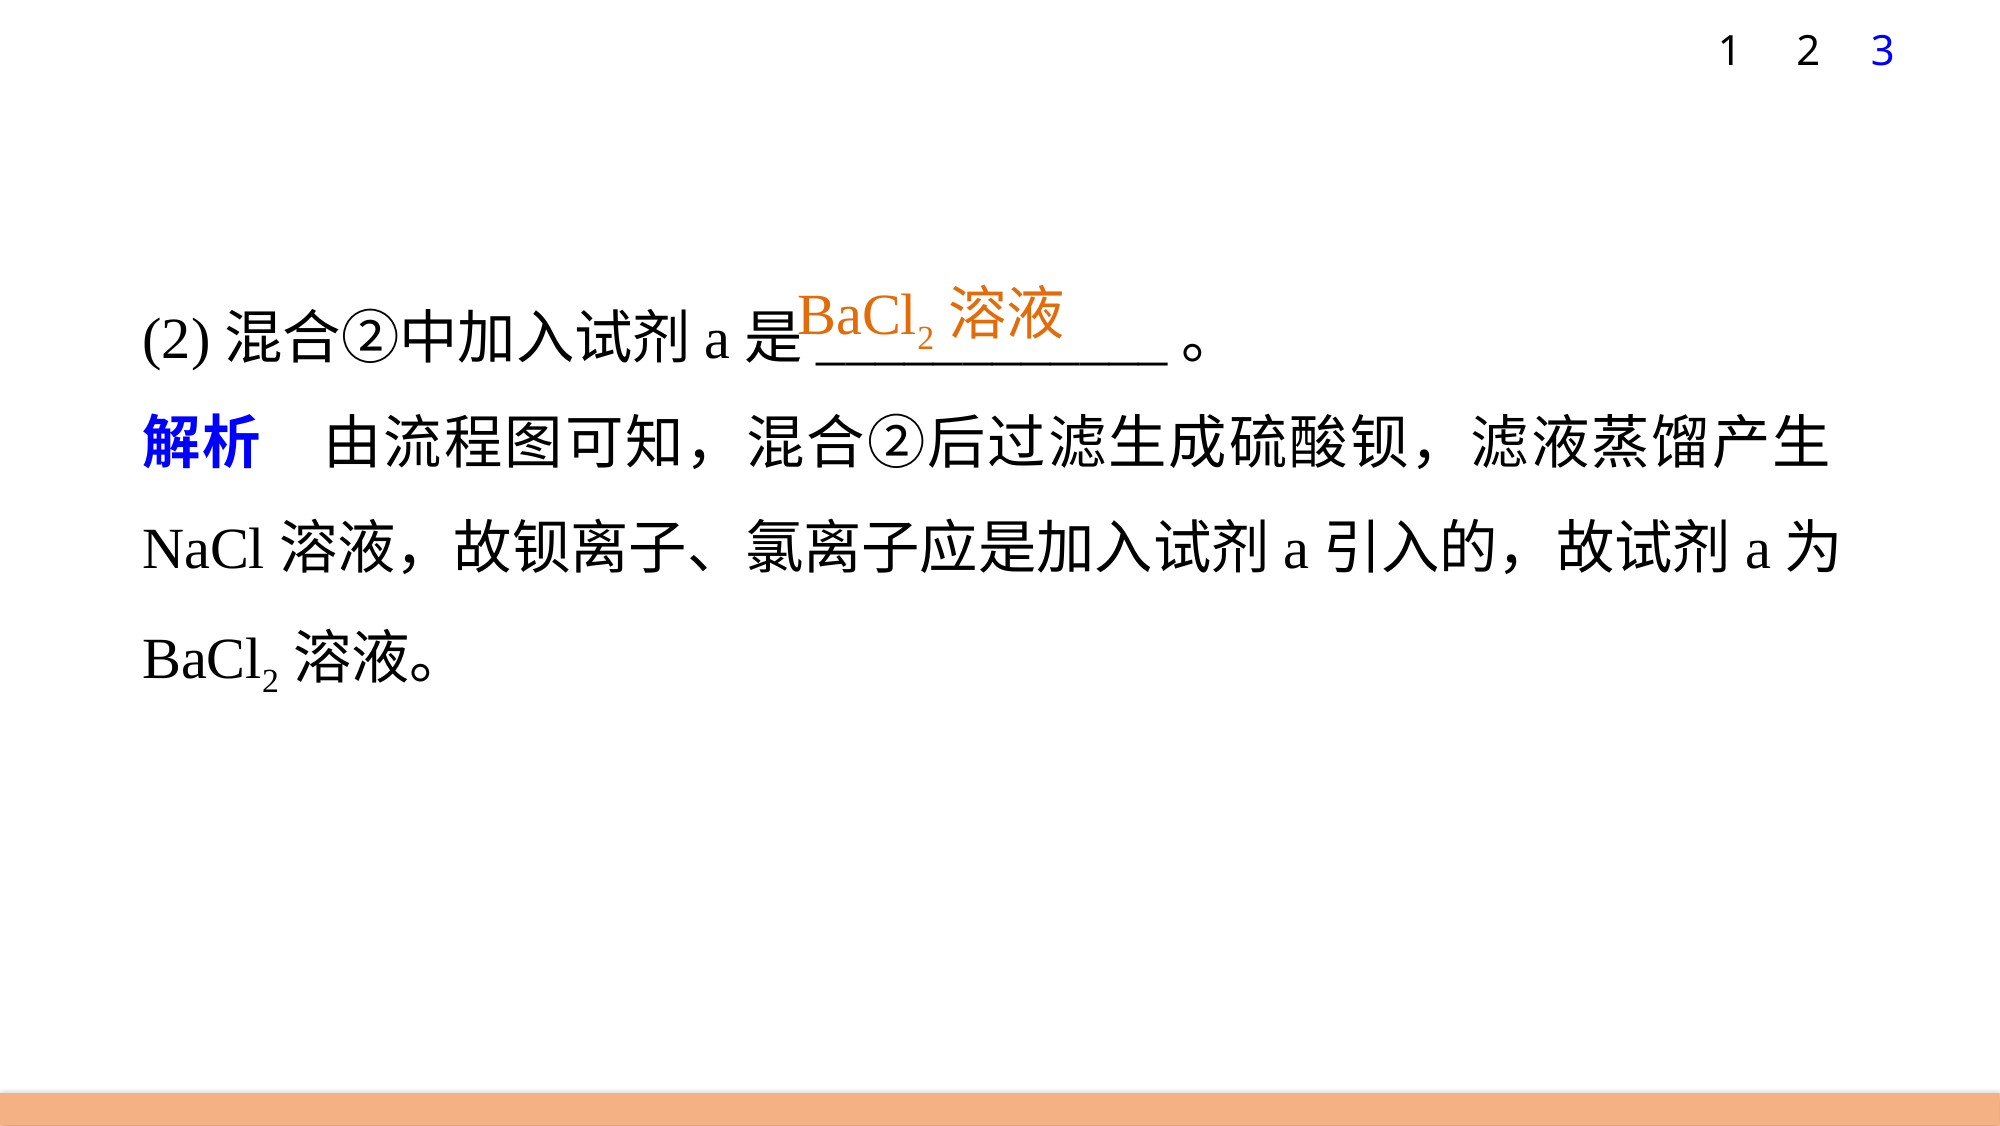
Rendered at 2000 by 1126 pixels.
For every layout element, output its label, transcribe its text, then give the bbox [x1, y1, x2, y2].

text_box [0, 1092, 2000, 1126]
text_box 2 [1779, 1, 1841, 97]
text_box BaCl2溶液 [783, 268, 1080, 364]
text_box 3 [1857, 1, 1915, 97]
text_box 1 [1696, 1, 1762, 97]
text_box (2)混合②中加入试剂a是____________。 解析 由流程图可知，混合②后过滤生成硫酸钡，滤液蒸馏产生NaCl溶液，故钡离子、氯离子应是加入试剂a引入的，故试剂a为BaCl2溶液。 [122, 255, 1865, 710]
